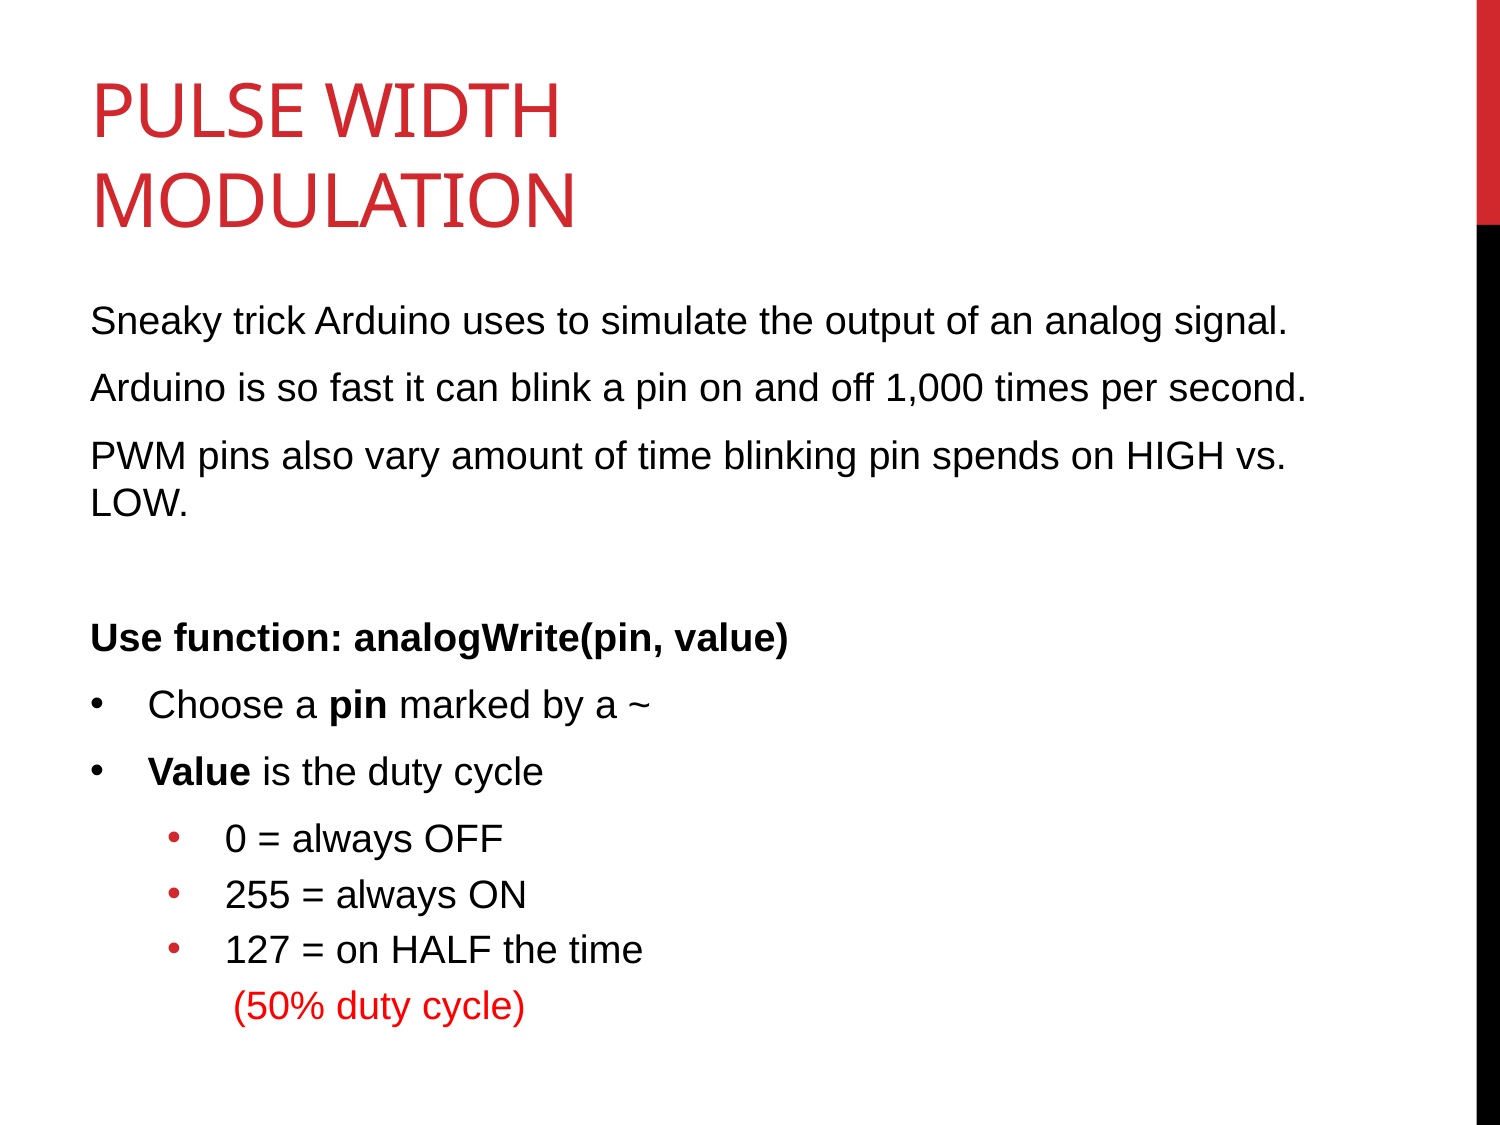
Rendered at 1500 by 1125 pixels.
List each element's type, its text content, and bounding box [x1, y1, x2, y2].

title Pulse Width Modulation [75, 25, 1025, 250]
list Sneaky trick Arduino uses to simulate the output of an analog signal. Arduino is so fast it can blink a pin on and off 1,000 times per second. PWM pins also vary amount of time blinking pin spends on HIGH vs. LOW. Use function: analogWrite(pin, value) Choose a pin marked by a ~ Value is the duty cycle 0 = always OFF 255 = always ON 127 = on HALF the time (50% duty cycle) [75, 287, 1348, 1044]
